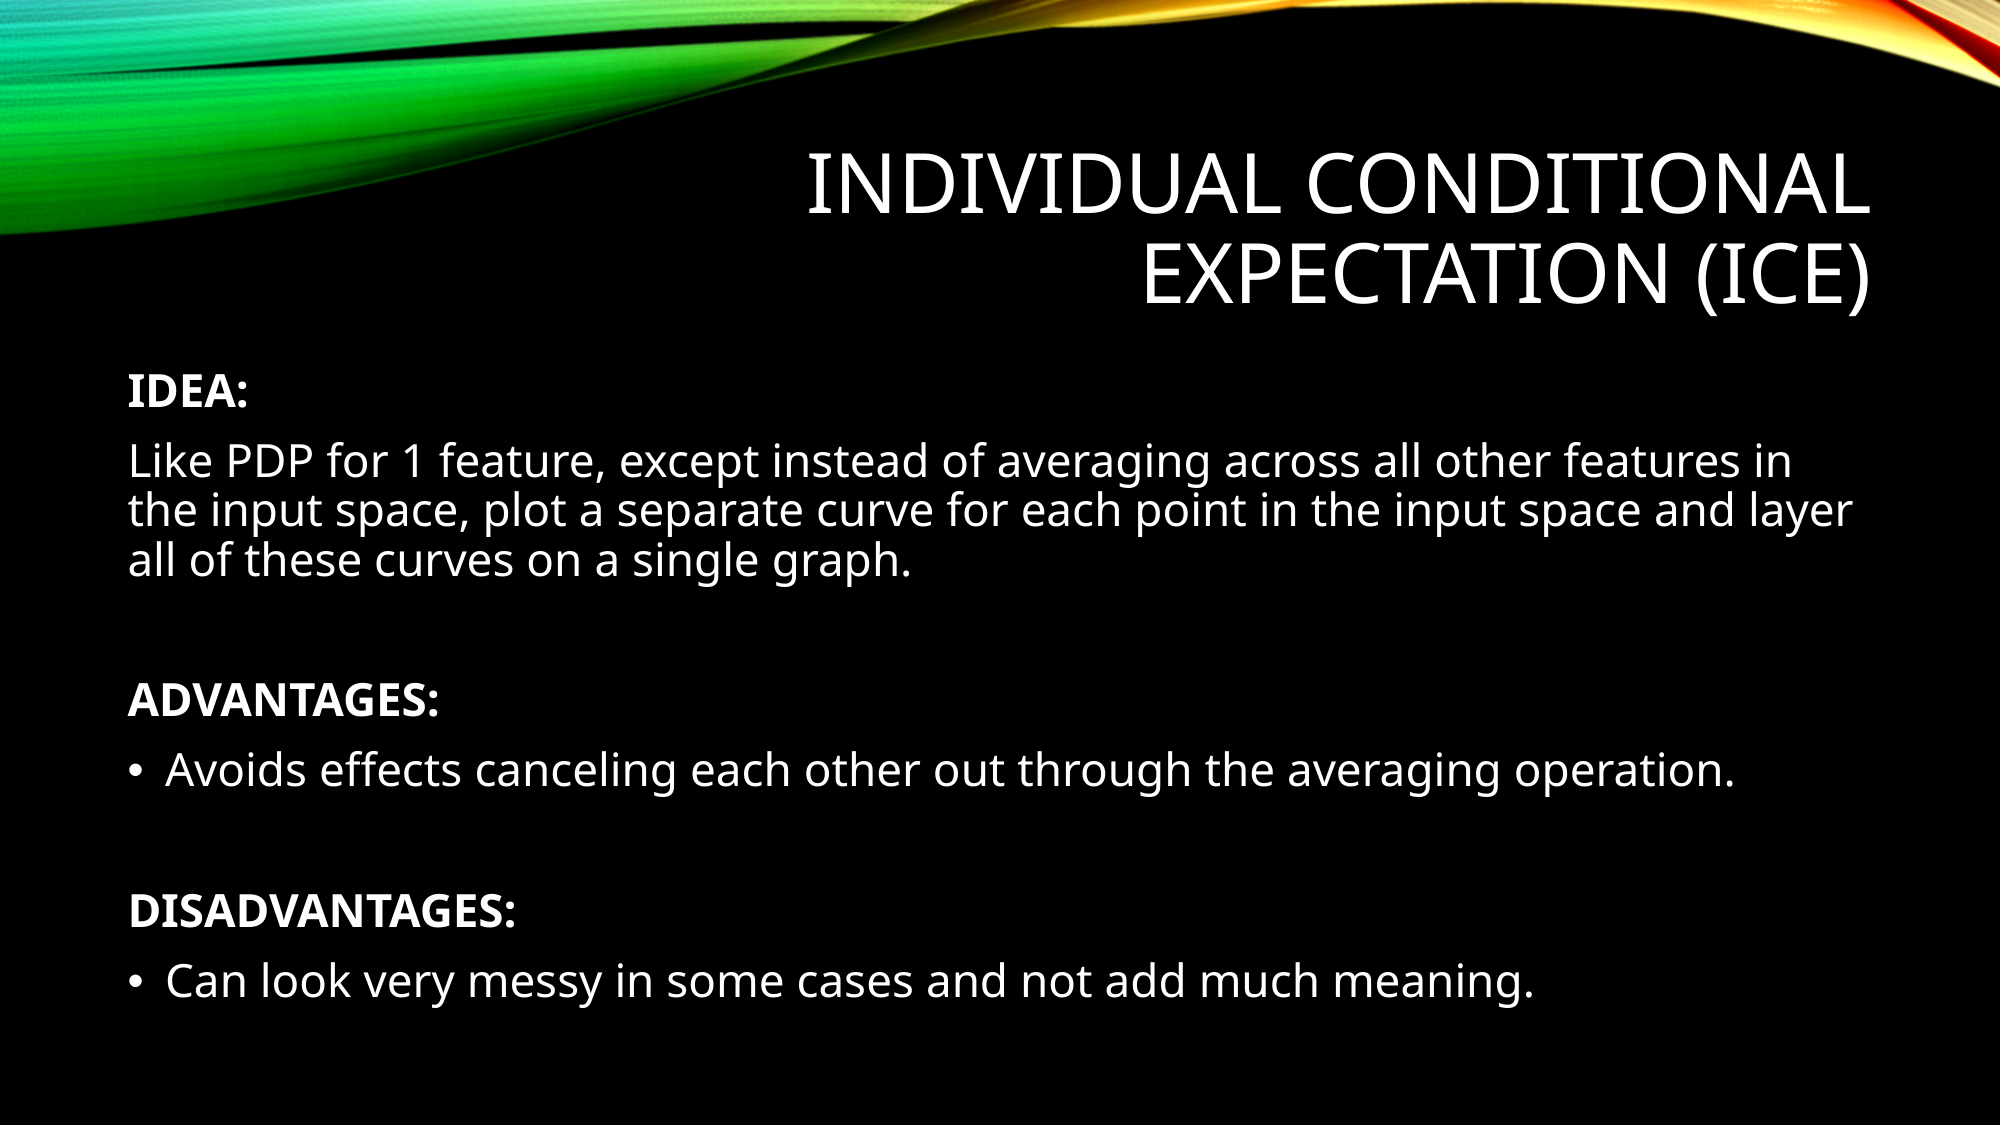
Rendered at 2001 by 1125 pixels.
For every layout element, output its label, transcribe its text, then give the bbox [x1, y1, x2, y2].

title Individual conditional expectation (ice) [474, 125, 1888, 338]
picture [0, 0, 2000, 237]
list IDEA: Like PDP for 1 feature, except instead of averaging across all other features in the input space, plot a separate curve for each point in the input space and layer all of these curves on a single graph. ADVANTAGES: Avoids effects canceling each other out through the averaging operation. DISADVANTAGES: Can look very messy in some cases and not add much meaning. [112, 360, 1888, 1021]
